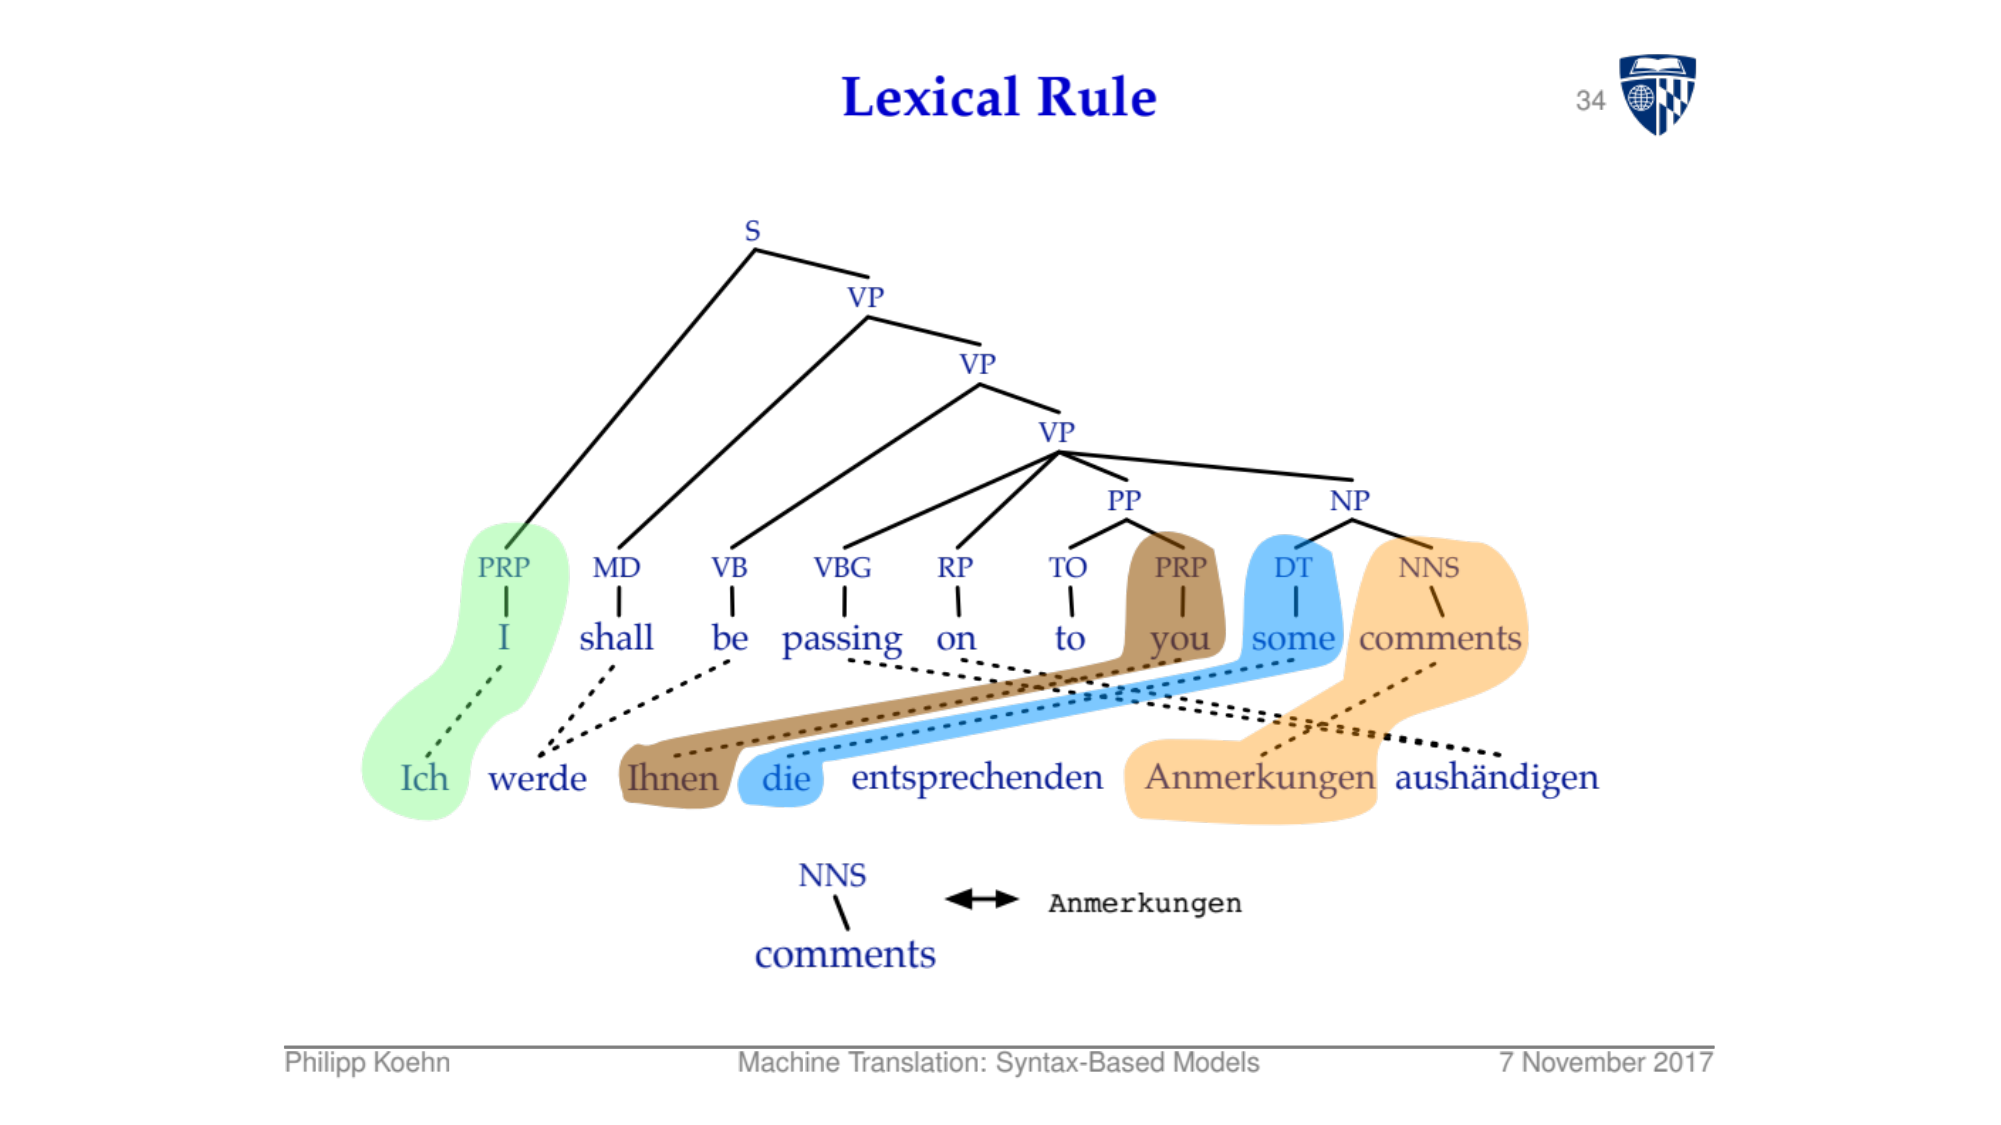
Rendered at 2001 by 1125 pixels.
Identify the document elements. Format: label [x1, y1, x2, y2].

picture [201, 0, 1795, 1125]
